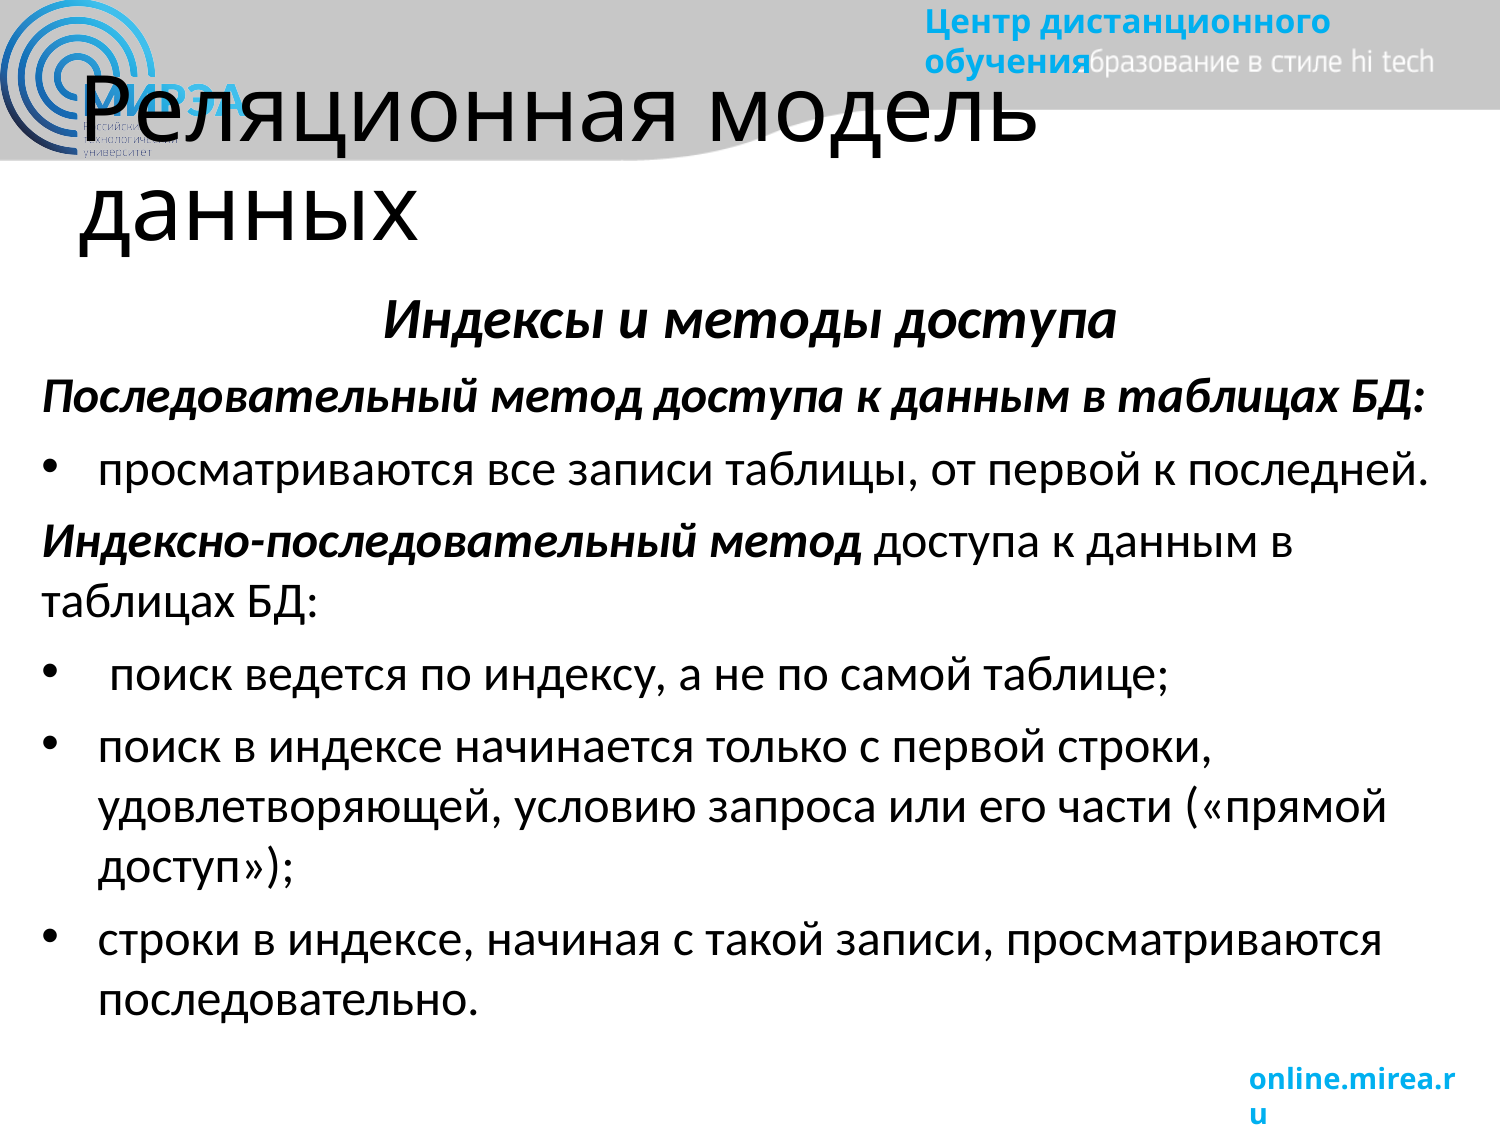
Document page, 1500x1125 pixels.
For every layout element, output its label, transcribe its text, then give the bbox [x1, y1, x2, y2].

title Реляционная модель данных [63, 159, 1262, 258]
picture [0, 0, 247, 159]
text_box Индексы и методы доступа Последовательный метод доступа к данным в таблицах БД: просматриваются все записи таблицы, от первой к последней. Индексно-последовательный метод доступа к данным в таблицах БД: поиск ведется по индексу, а не по самой таблице; поиск в индексе начинается только с первой строки, удовлетворяющей, условию запроса или его части («прямой доступ»); строки в индексе, начиная с такой записи, просматриваются последовательно. [26, 258, 1475, 1108]
